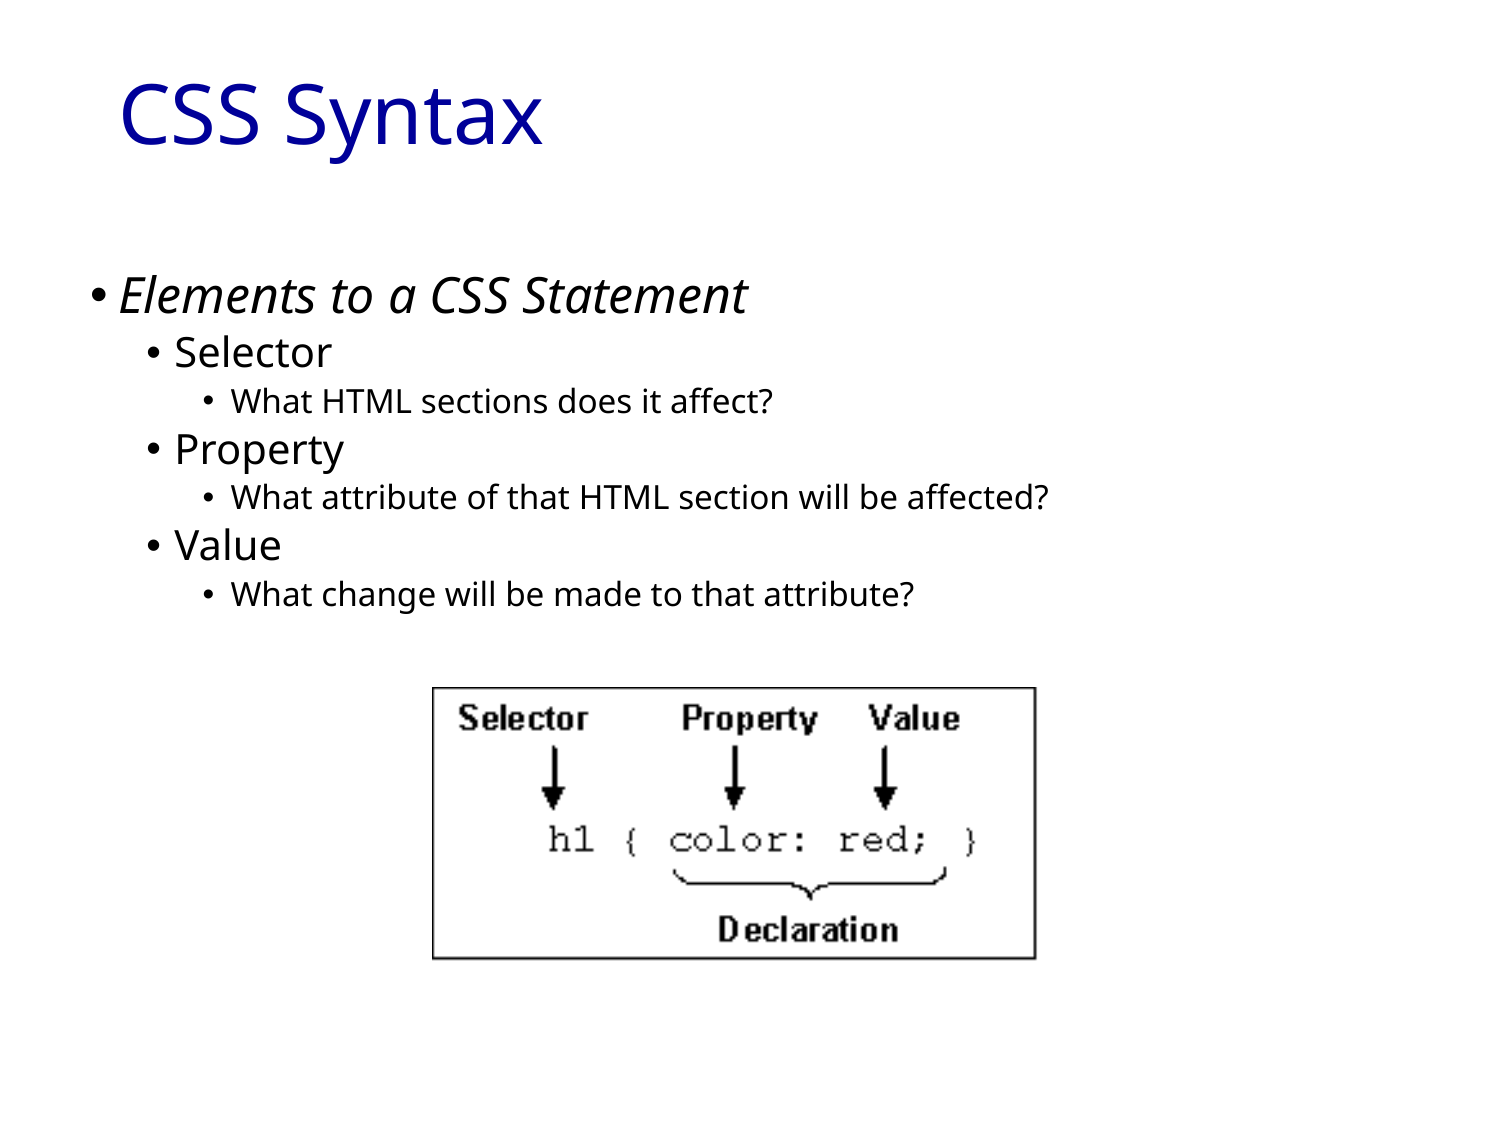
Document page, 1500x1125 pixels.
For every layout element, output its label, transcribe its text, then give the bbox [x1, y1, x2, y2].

title CSS Syntax [103, 59, 1397, 175]
list Elements to a CSS Statement Selector What HTML sections does it affect? Property What attribute of that HTML section will be affected? Value What change will be made to that attribute? [75, 262, 1425, 775]
picture [432, 687, 1068, 963]
